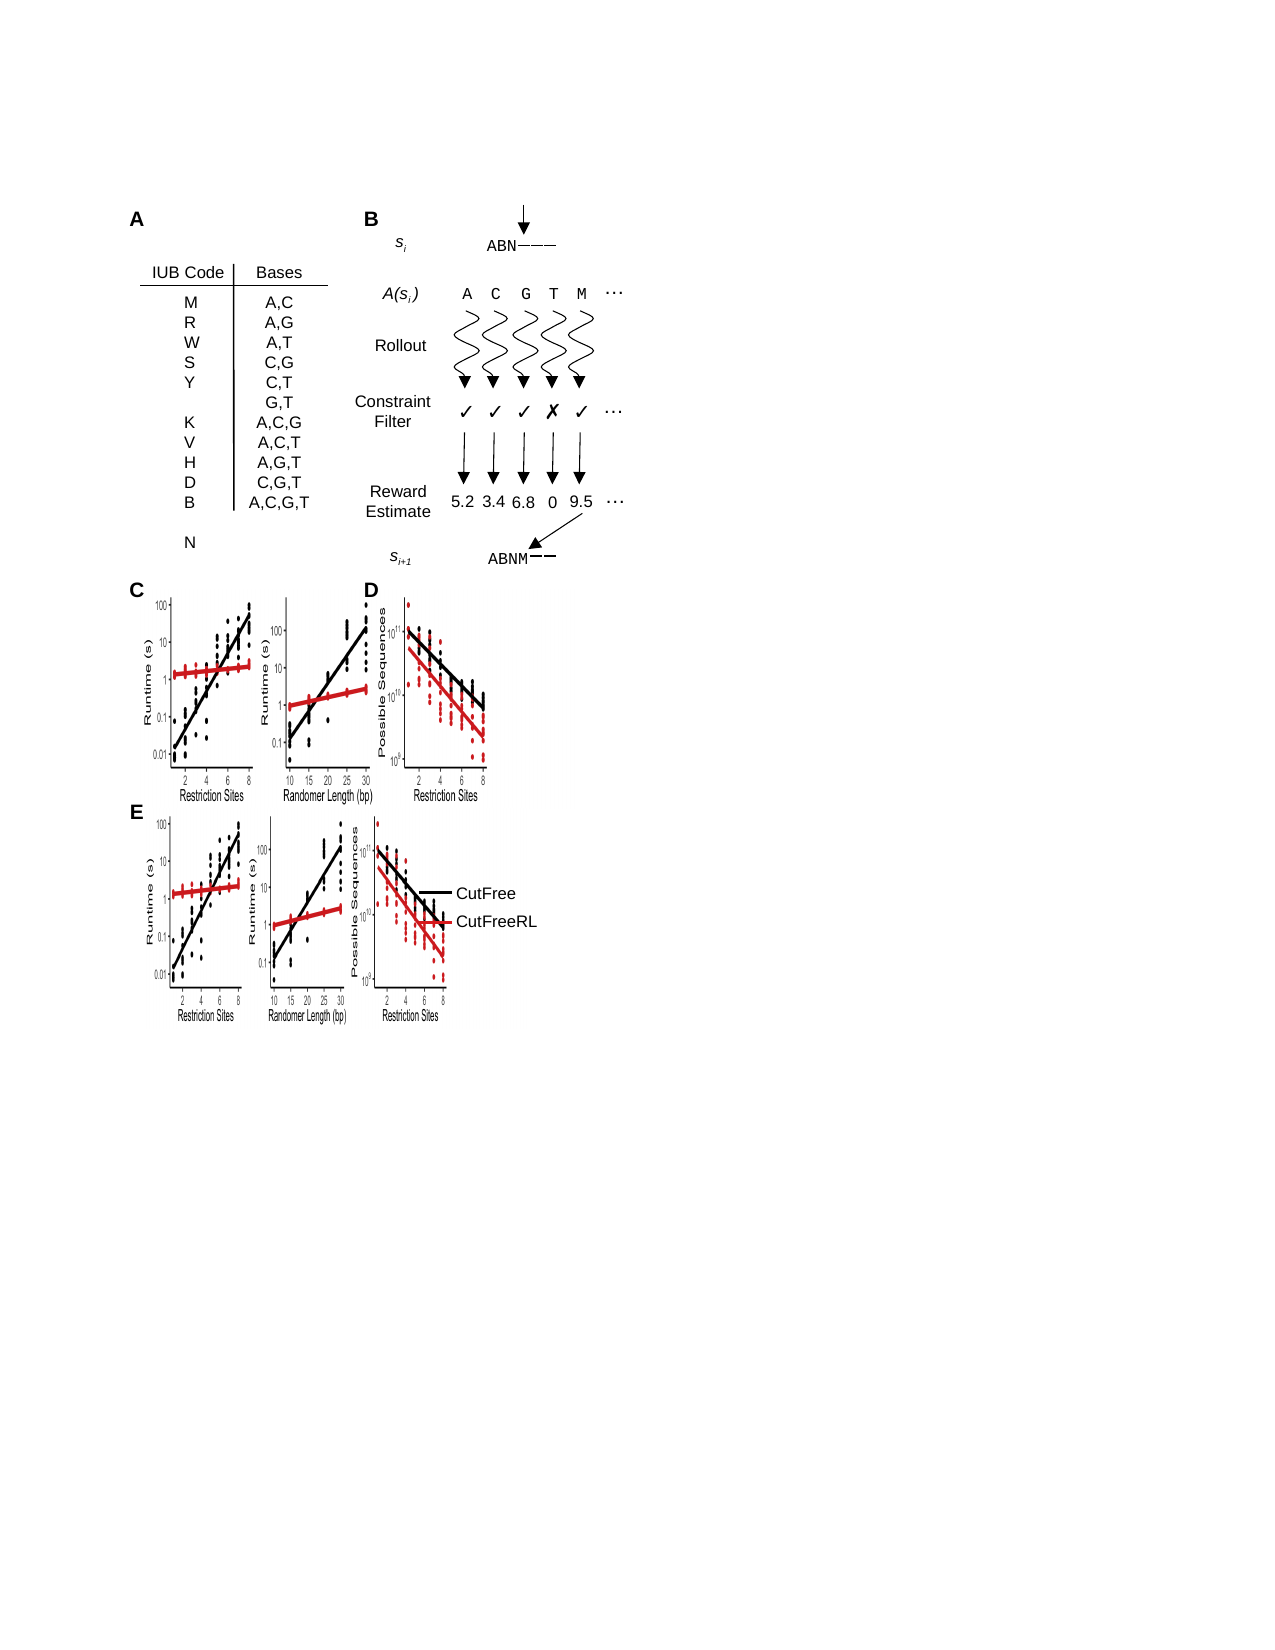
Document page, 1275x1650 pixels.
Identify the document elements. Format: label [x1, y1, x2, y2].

text_box [105, 197, 627, 1029]
